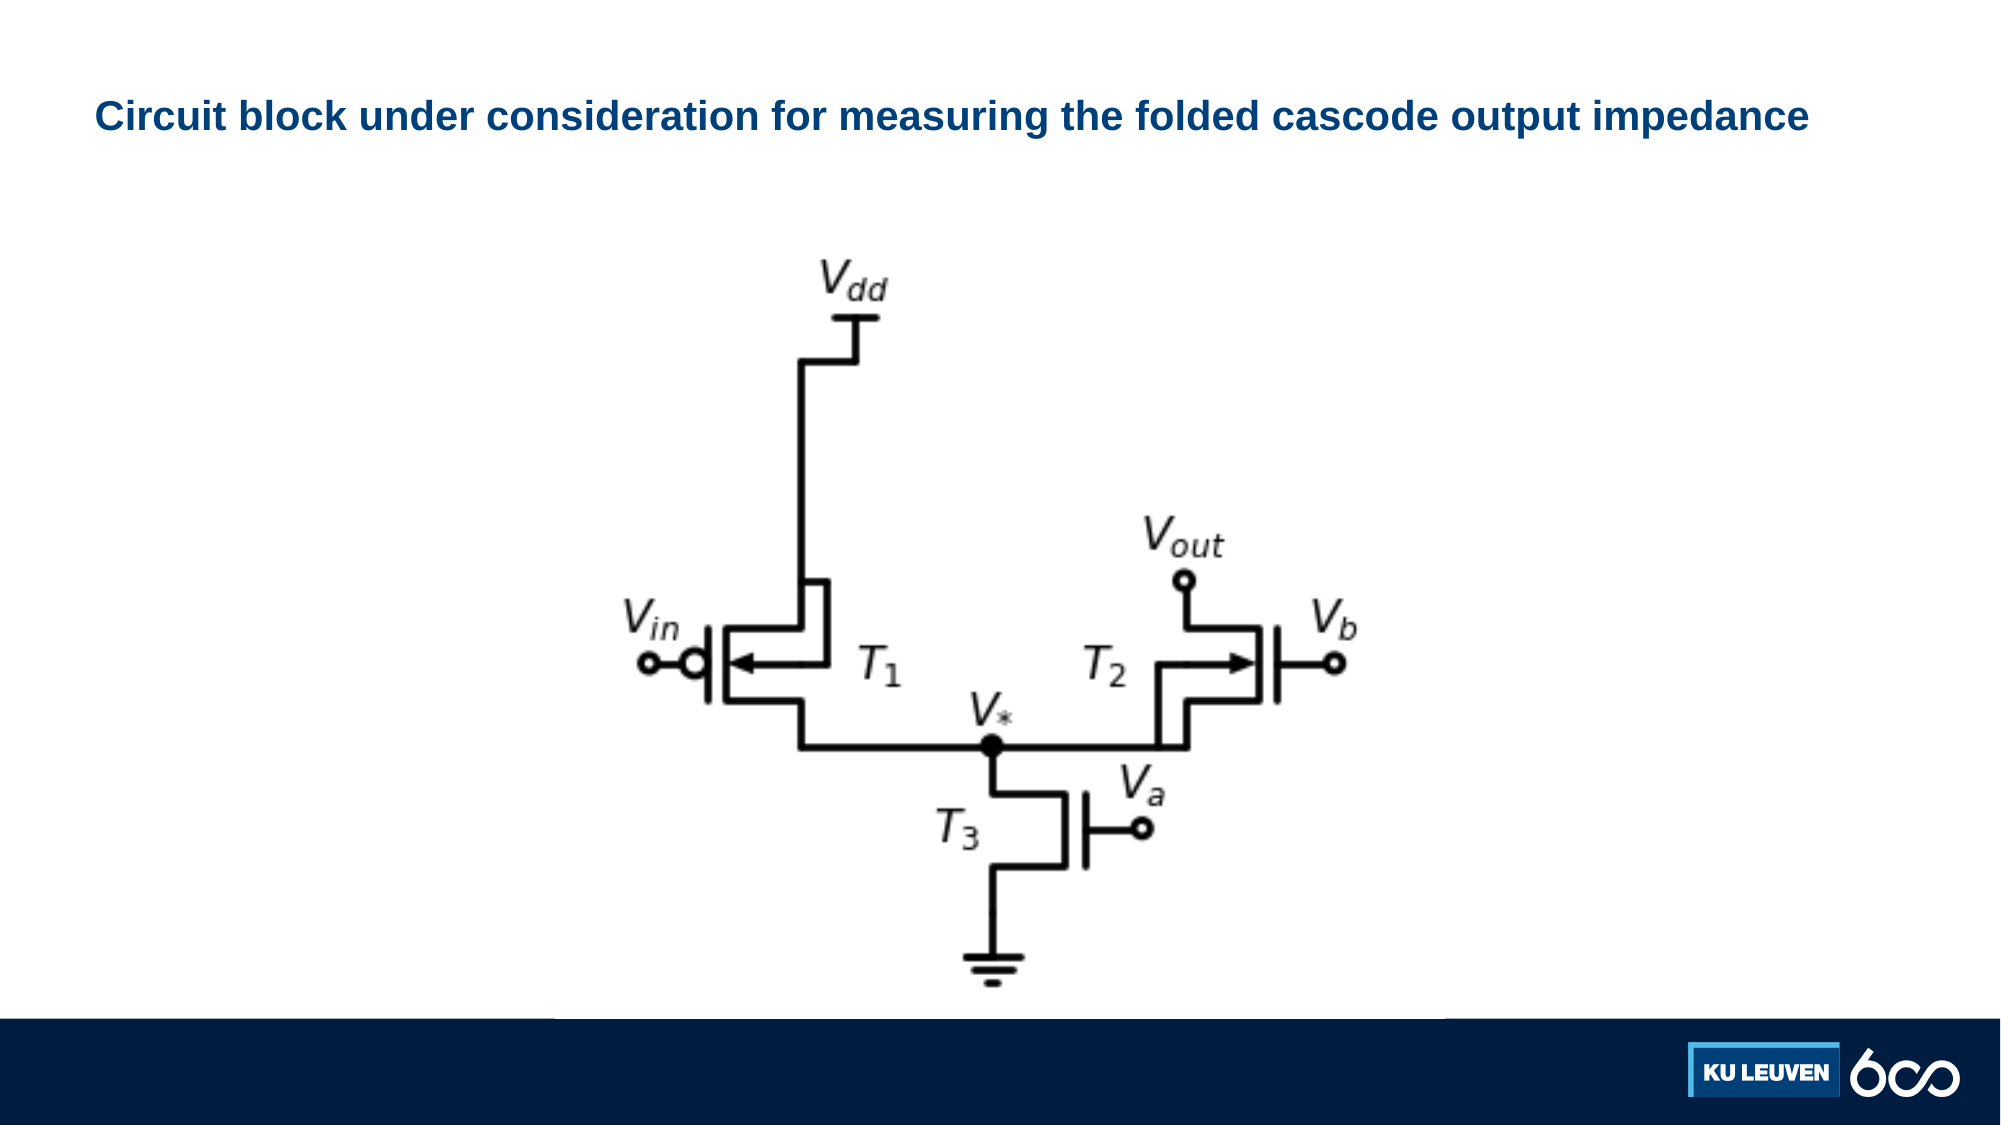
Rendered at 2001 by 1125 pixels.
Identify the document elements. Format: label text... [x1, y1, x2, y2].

picture [555, 193, 1445, 1019]
picture [1688, 1042, 1960, 1097]
title Circuit block under consideration for measuring the folded cascode output impedance [94, 94, 1900, 186]
